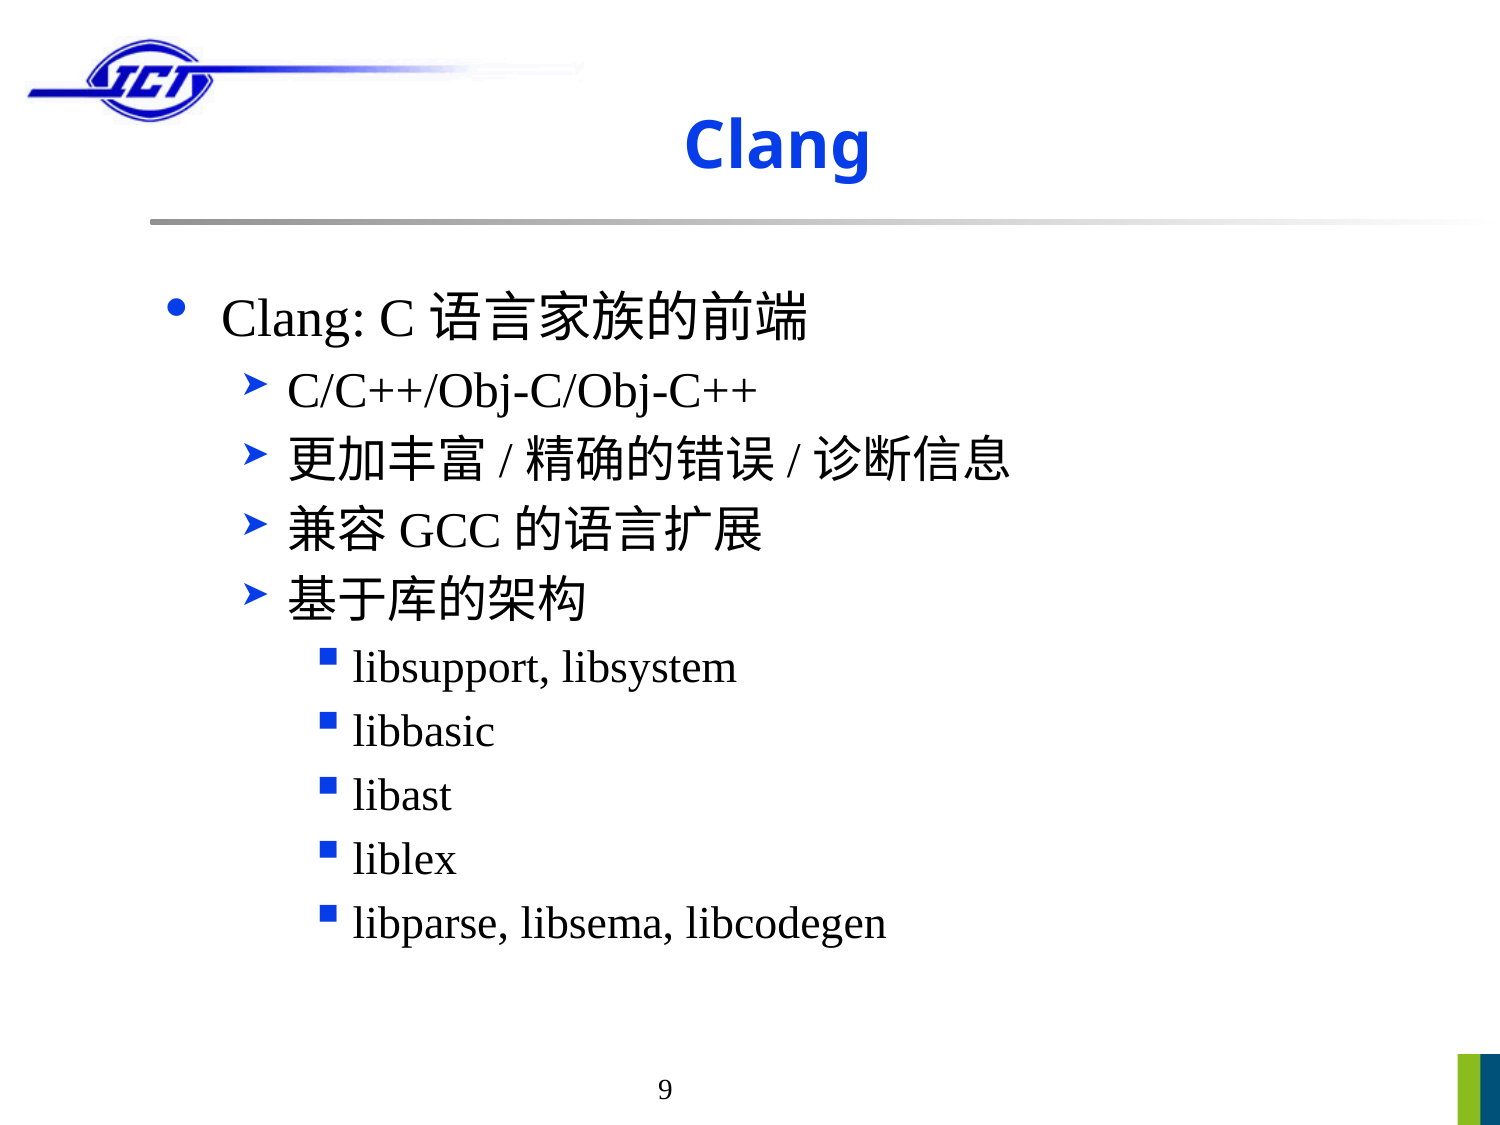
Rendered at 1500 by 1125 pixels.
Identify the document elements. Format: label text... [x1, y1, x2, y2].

list Clang: C语言家族的前端 C/C++/Obj-C/Obj-C++ 更加丰富/精确的错误/诊断信息 兼容GCC的语言扩展 基于库的架构 libsupport, libsystem libbasic libast liblex libparse, libsema, libcodegen [150, 275, 1388, 1013]
title Clang [159, 66, 1397, 217]
picture [24, 36, 600, 125]
